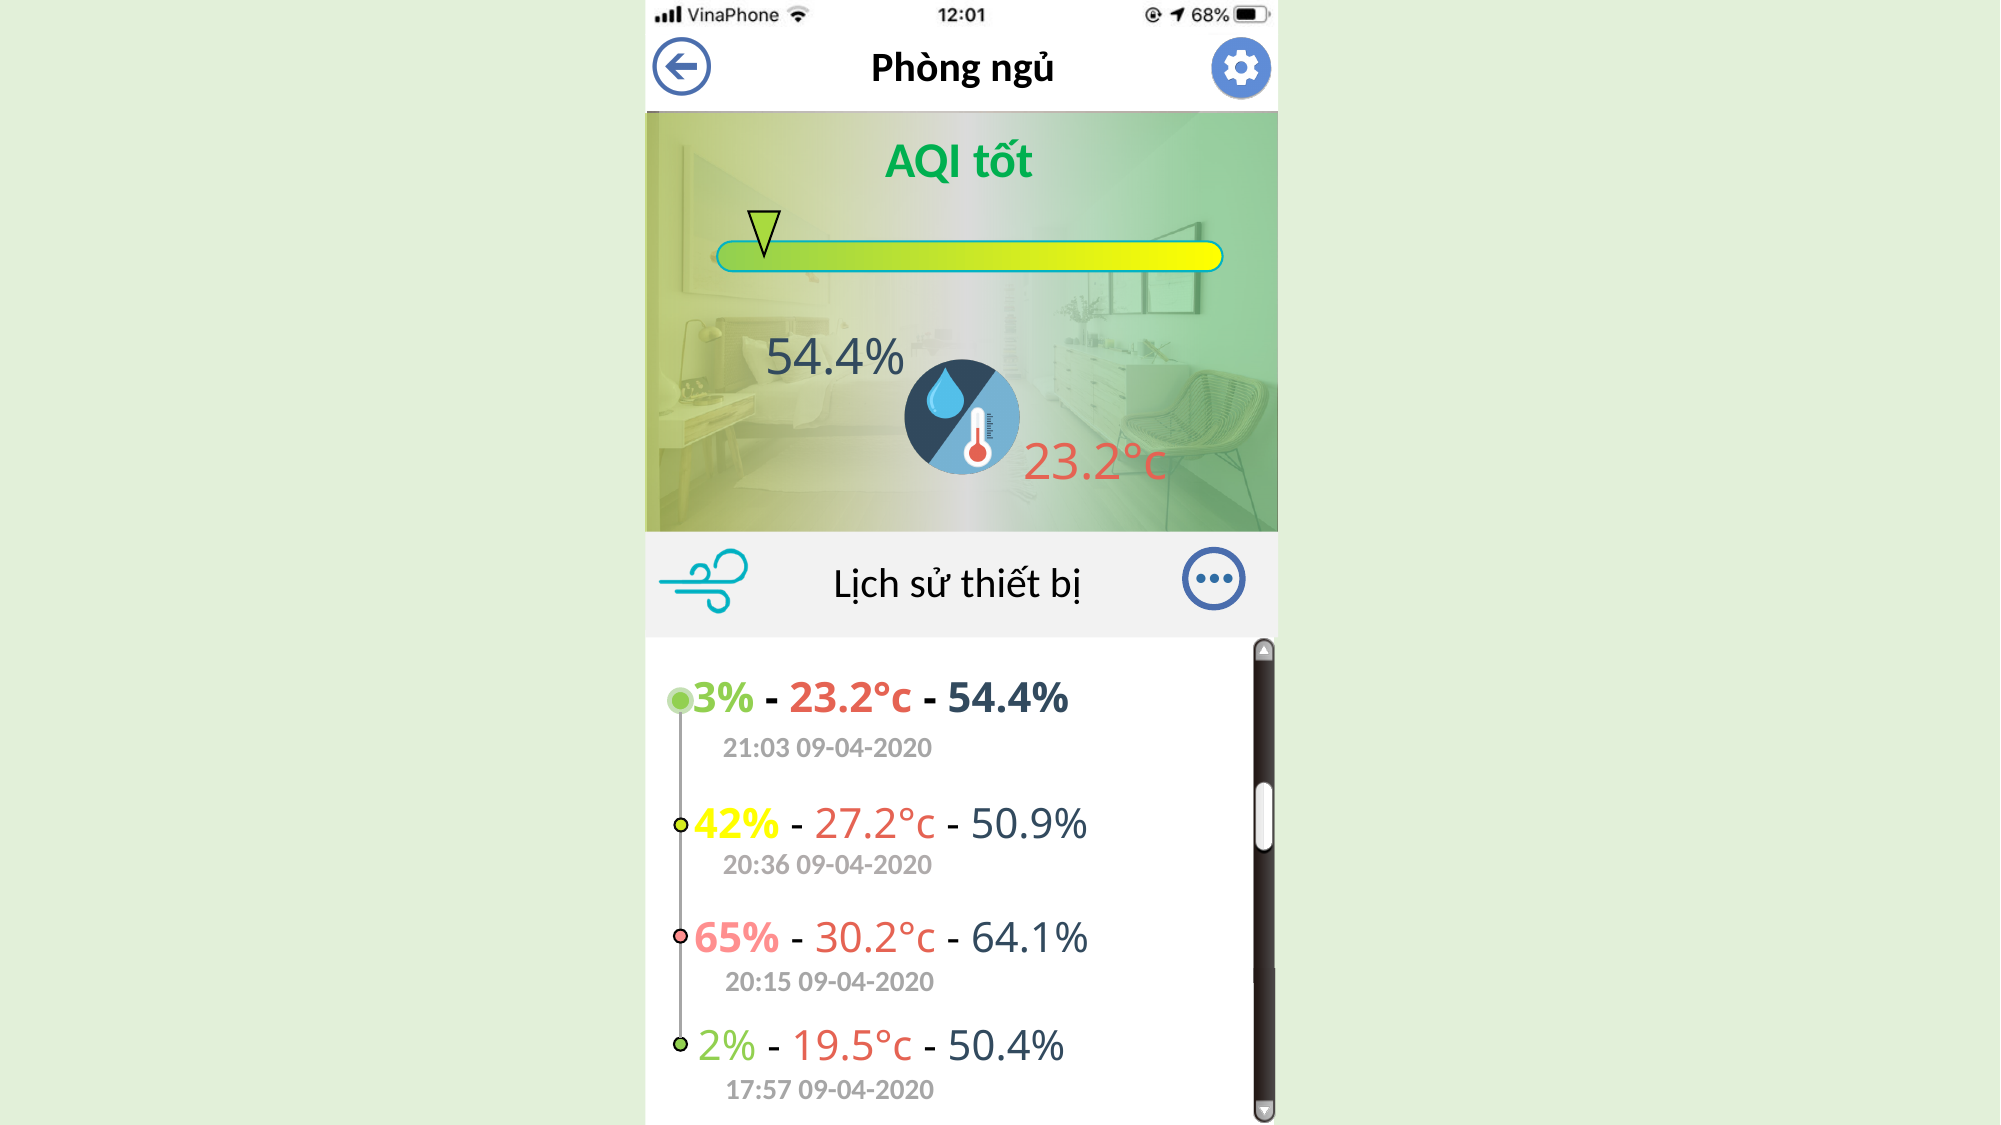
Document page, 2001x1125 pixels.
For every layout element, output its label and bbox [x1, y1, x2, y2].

text_box [645, 0, 1292, 1125]
